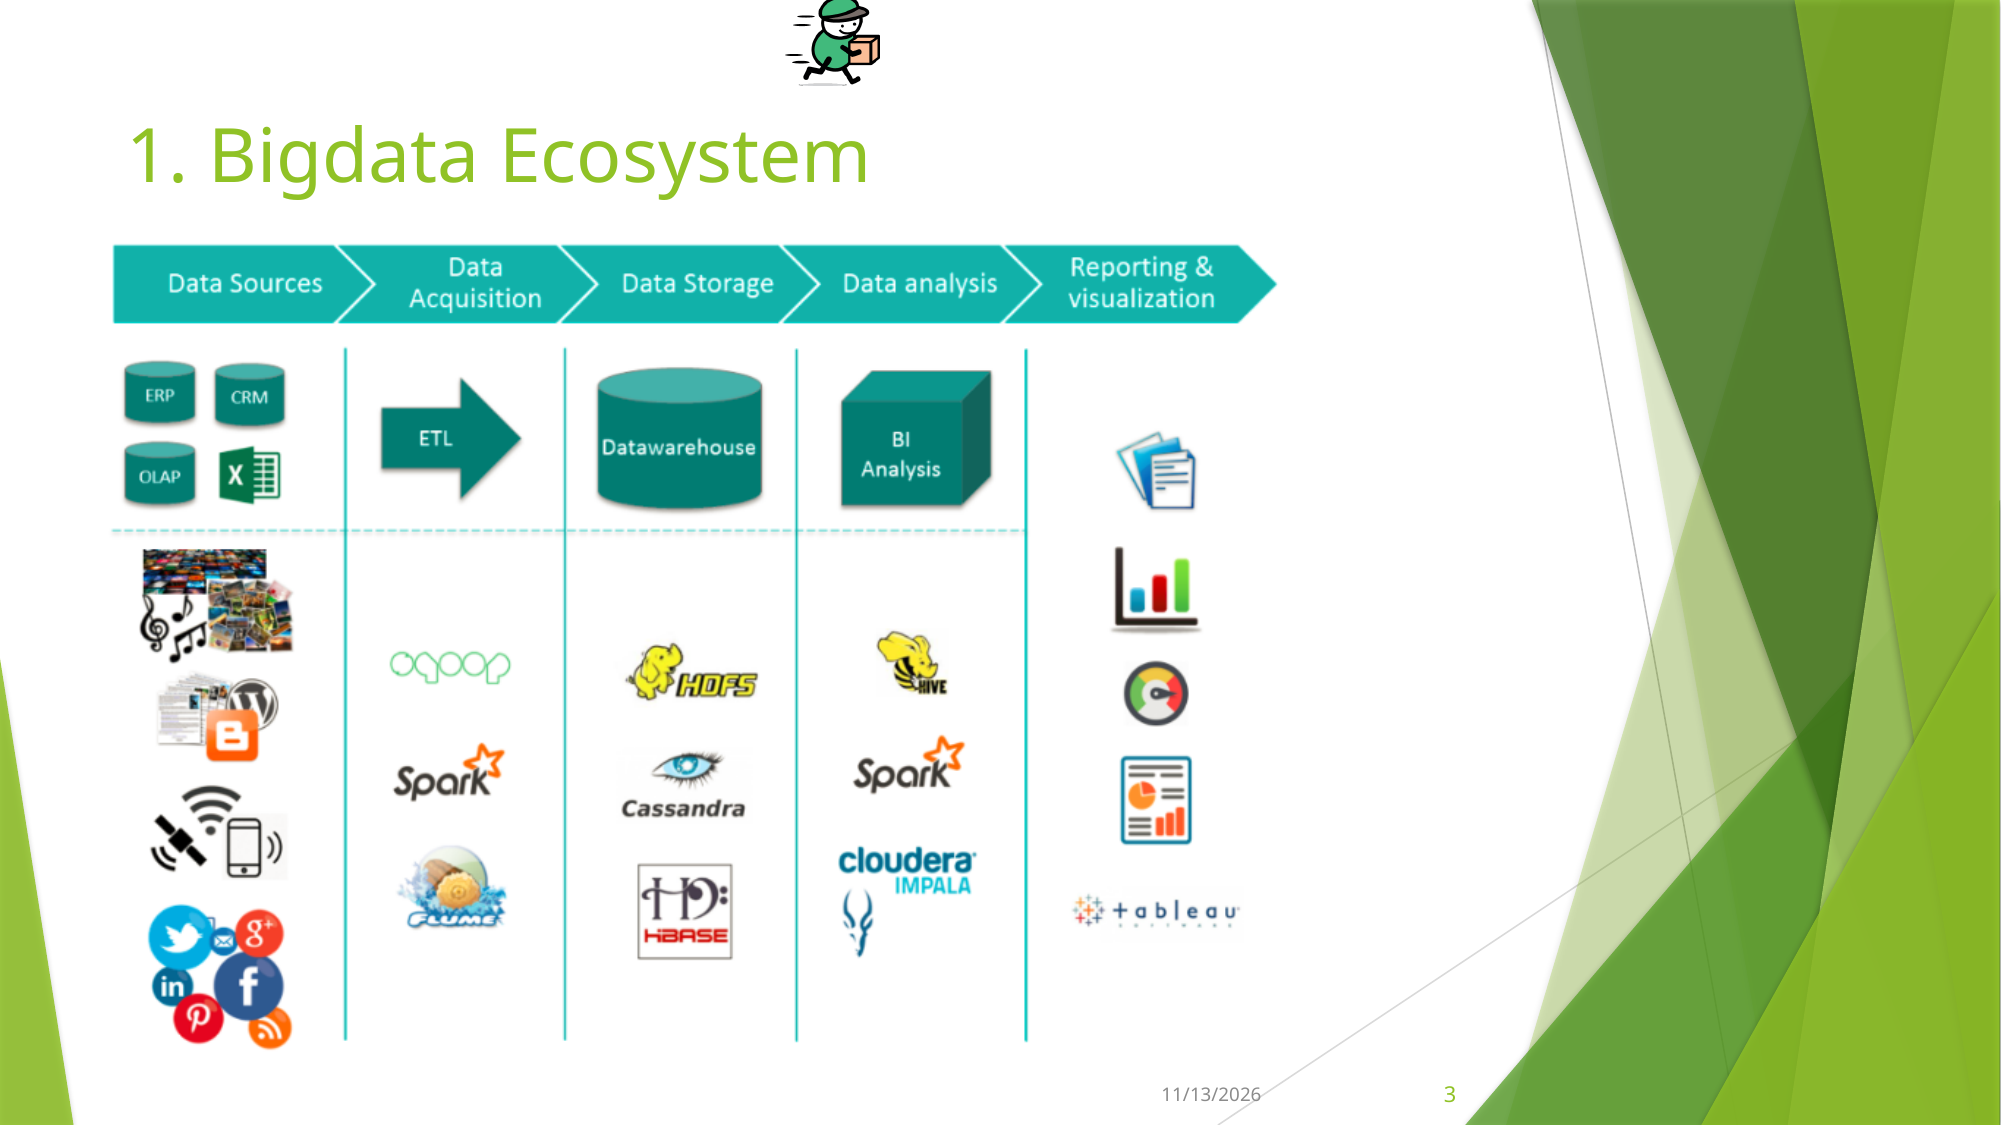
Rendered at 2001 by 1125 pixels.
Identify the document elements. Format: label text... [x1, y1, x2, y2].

picture [785, 0, 880, 86]
slide_number 3 [1359, 1065, 1472, 1125]
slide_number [1126, 1066, 1277, 1125]
picture [93, 236, 1290, 1057]
title 1. Bigdata Ecosystem [111, 99, 1522, 317]
